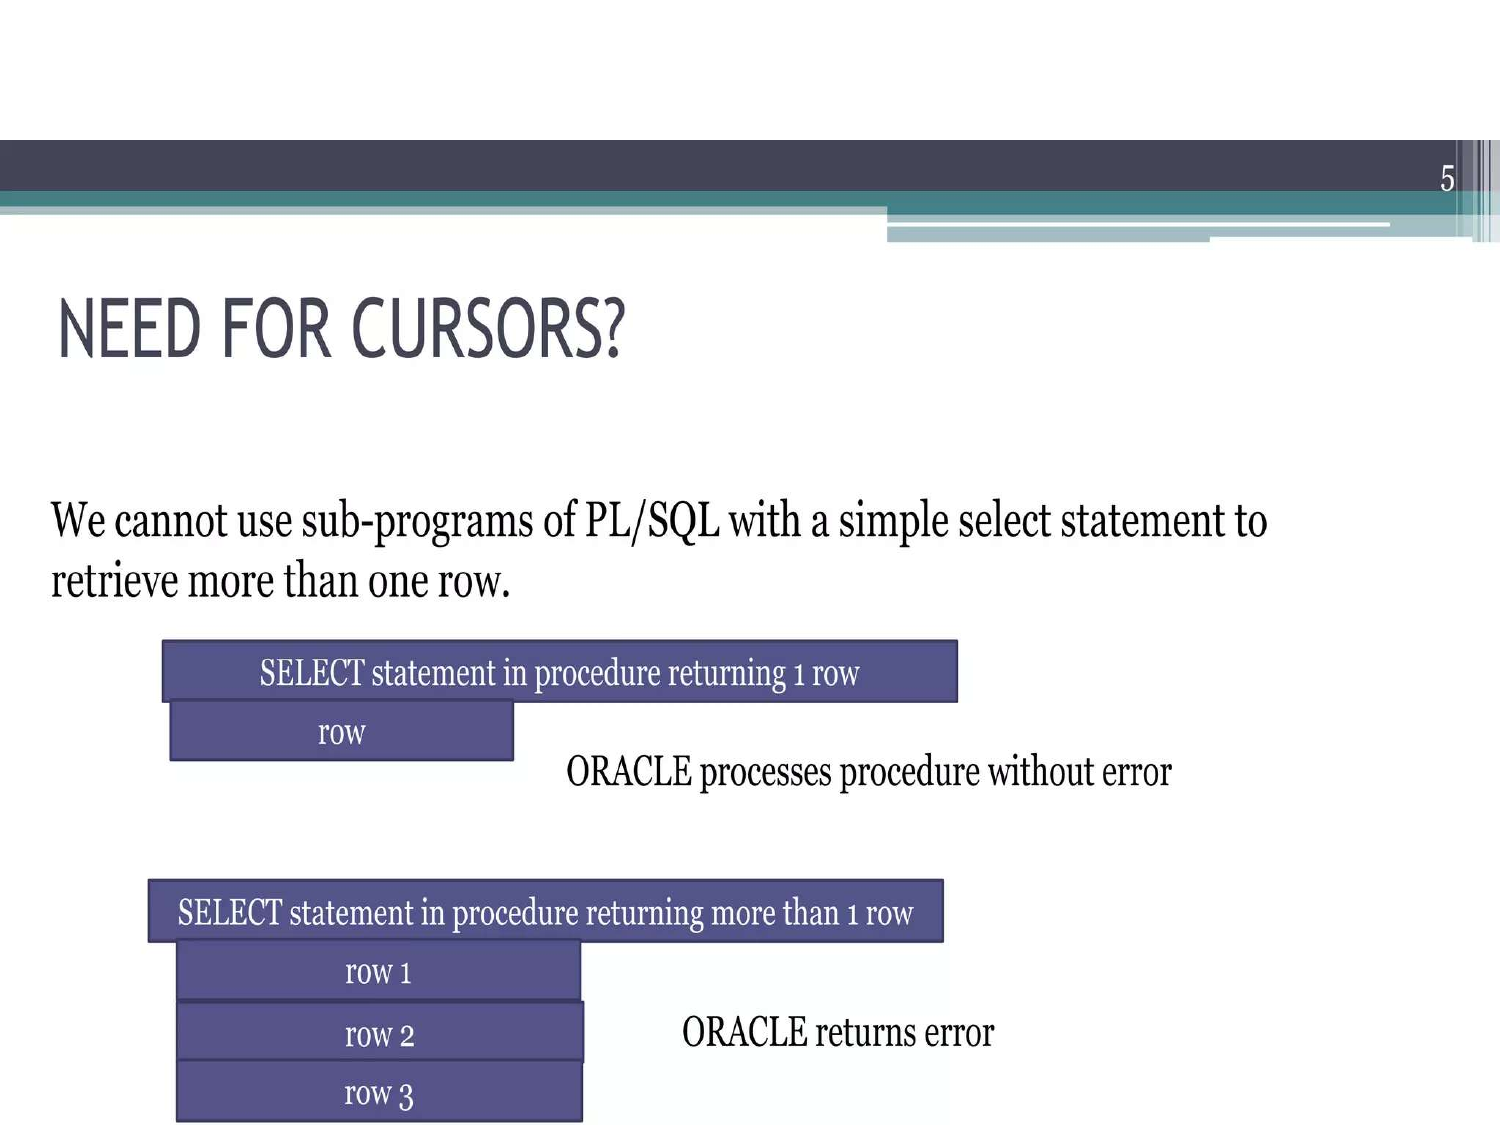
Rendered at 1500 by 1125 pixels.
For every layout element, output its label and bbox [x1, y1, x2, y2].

picture [0, 140, 1500, 1125]
